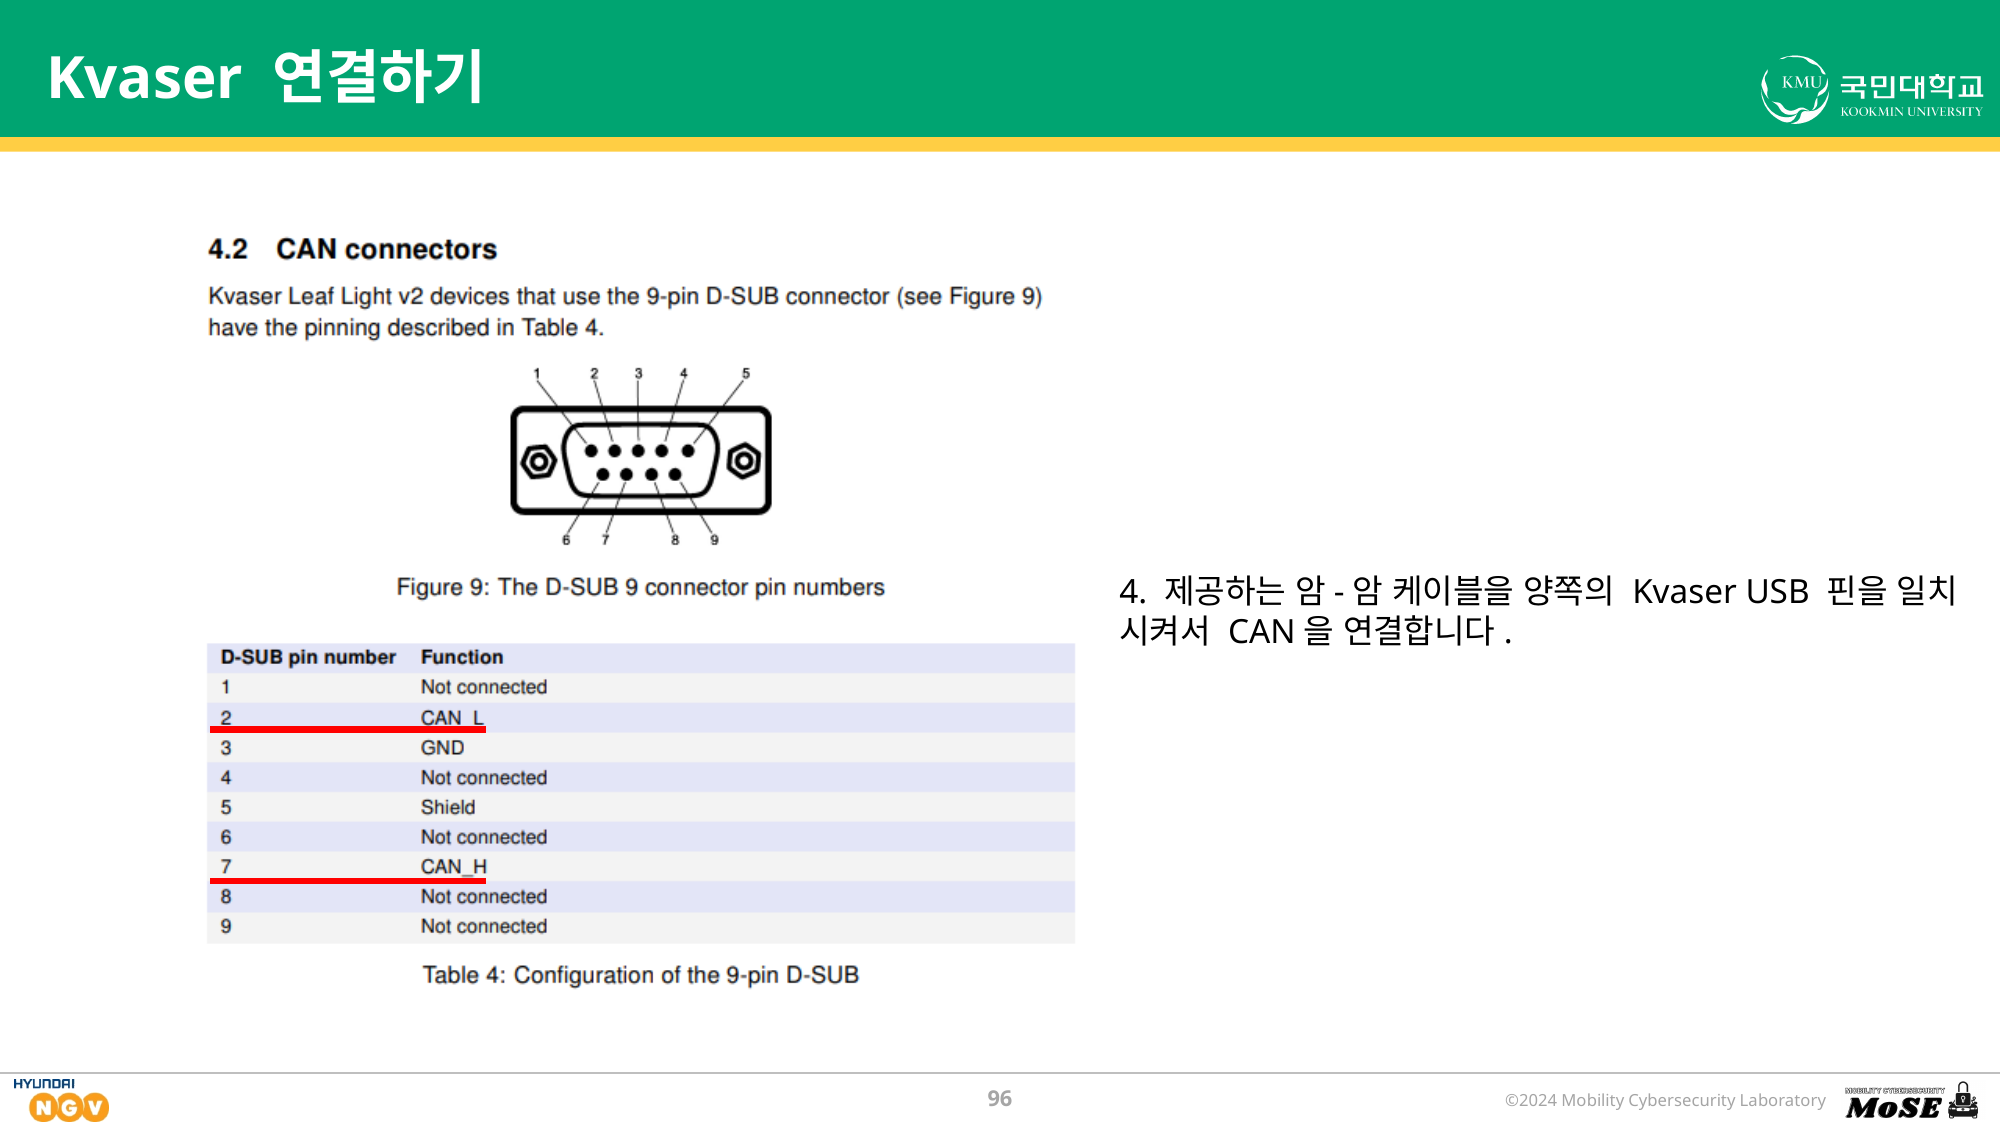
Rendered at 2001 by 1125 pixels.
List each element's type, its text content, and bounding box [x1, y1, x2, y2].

title Kvaser 연결하기 [31, 10, 1744, 148]
picture [14, 1079, 109, 1122]
picture [1841, 1080, 1986, 1120]
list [198, 226, 1116, 1005]
text_box 4. 제공하는 암-암 케이블을 양쪽의 Kvaser USB 핀을 일치 시켜서 CAN을 연결합니다. [1116, 562, 2000, 657]
